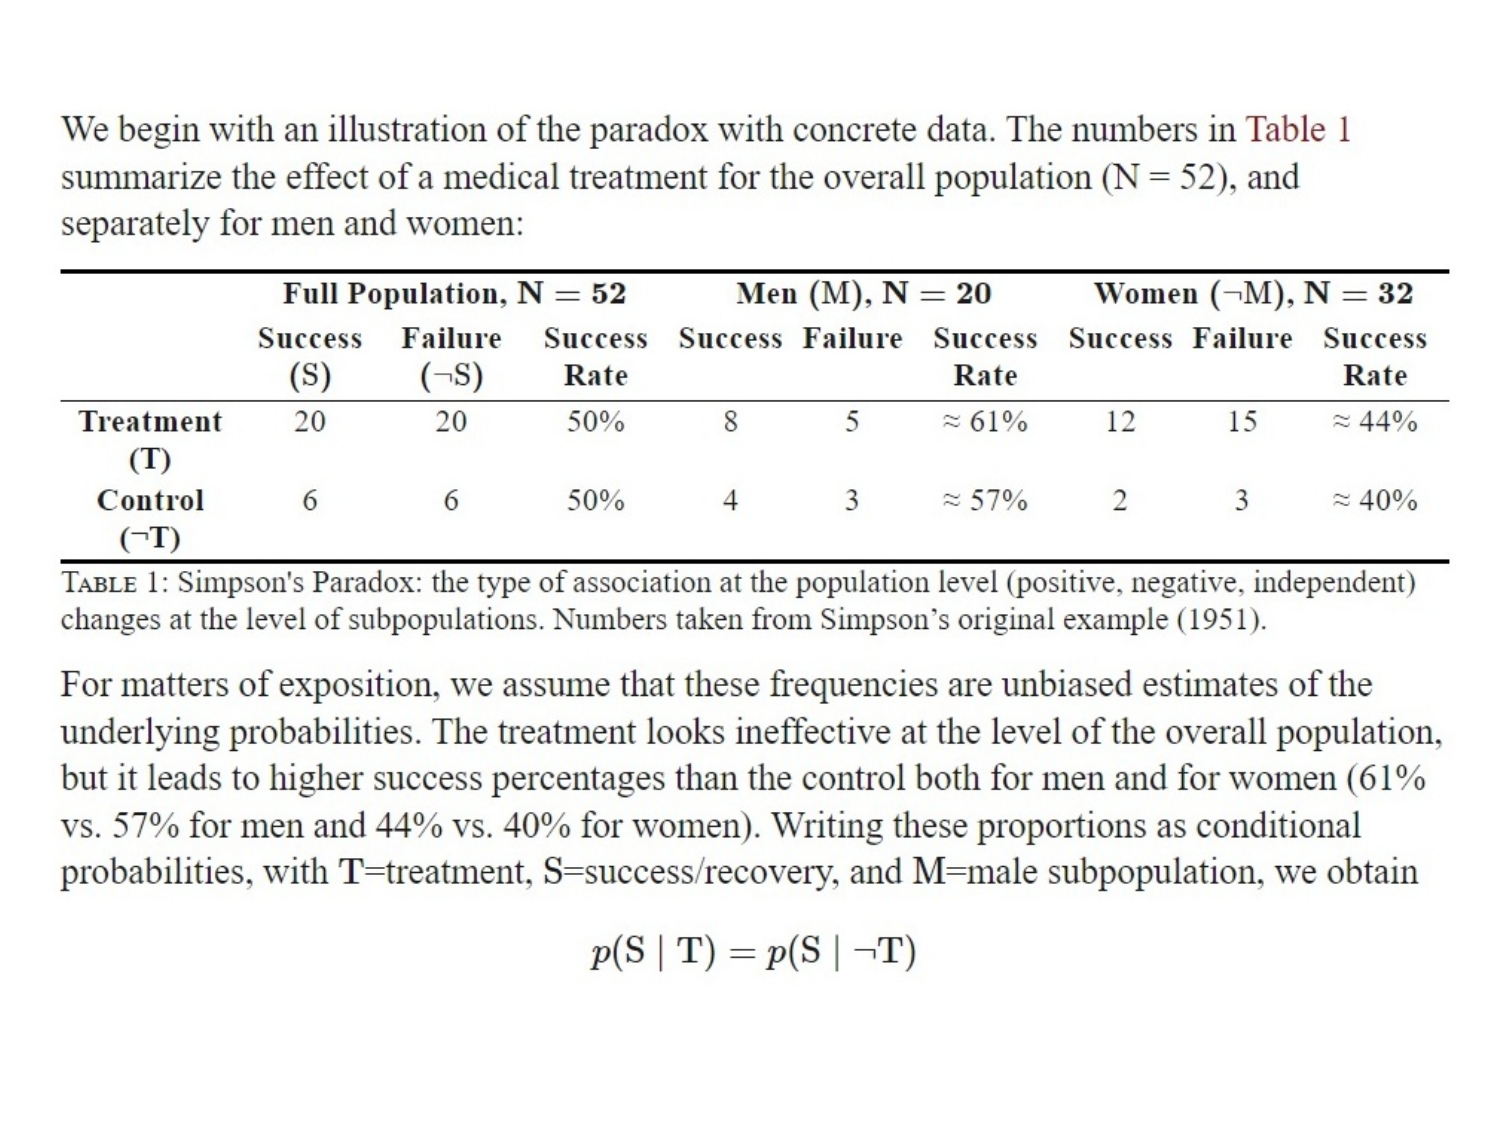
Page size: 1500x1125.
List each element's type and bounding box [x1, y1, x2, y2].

picture [37, 91, 1463, 988]
